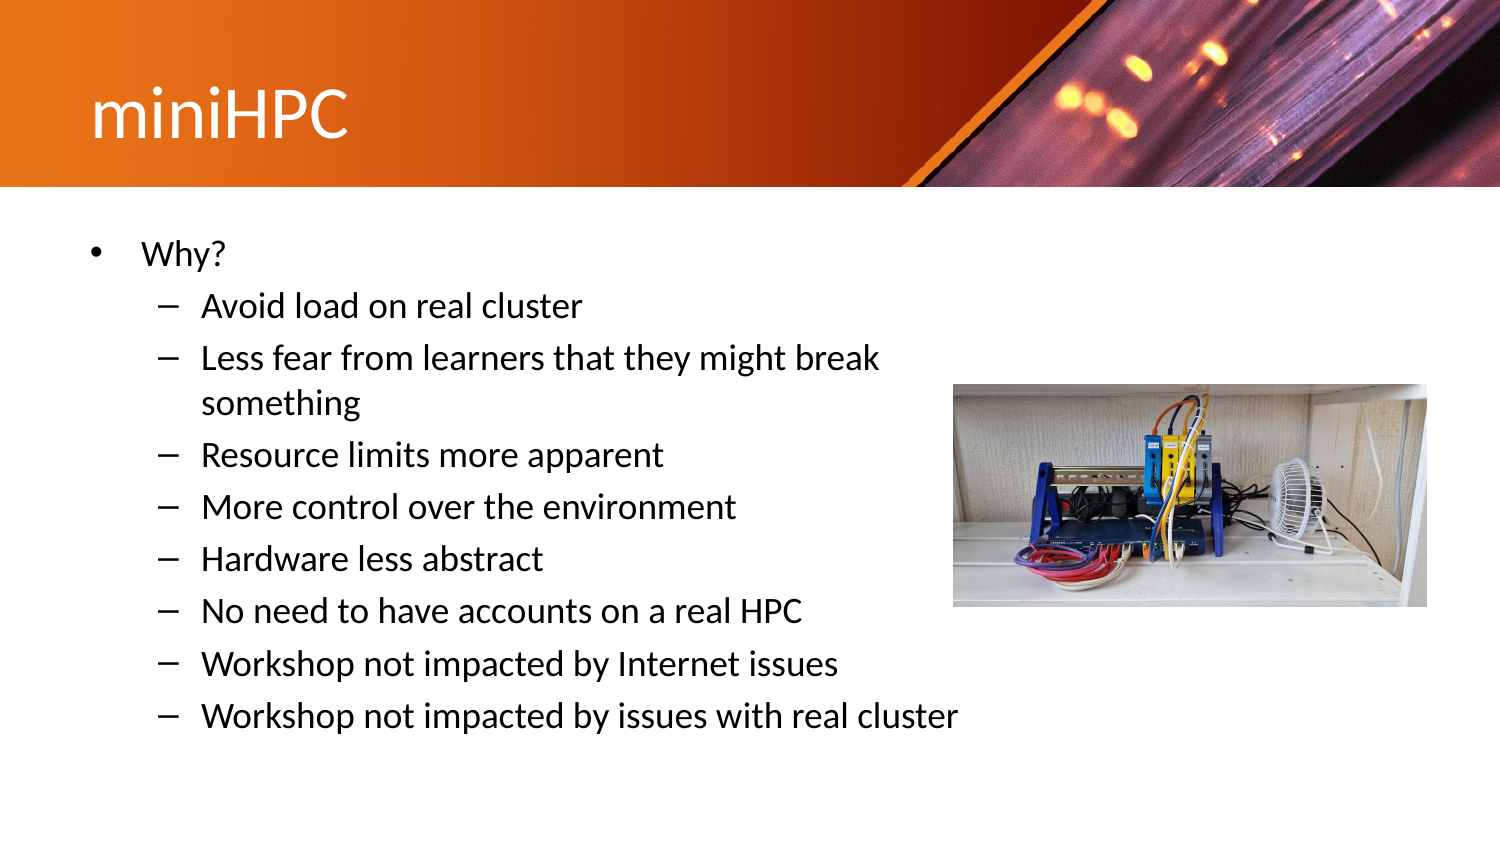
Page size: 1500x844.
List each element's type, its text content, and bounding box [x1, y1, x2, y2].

picture [0, 0, 1500, 844]
title miniHPC [75, 46, 1428, 172]
list Why? Avoid load on real cluster Less fear from learners that they might break something Resource limits more apparent More control over the environment Hardware less abstract No need to have accounts on a real HPC Workshop not impacted by Internet issues Workshop not impacted by issues with real cluster [74, 221, 976, 782]
